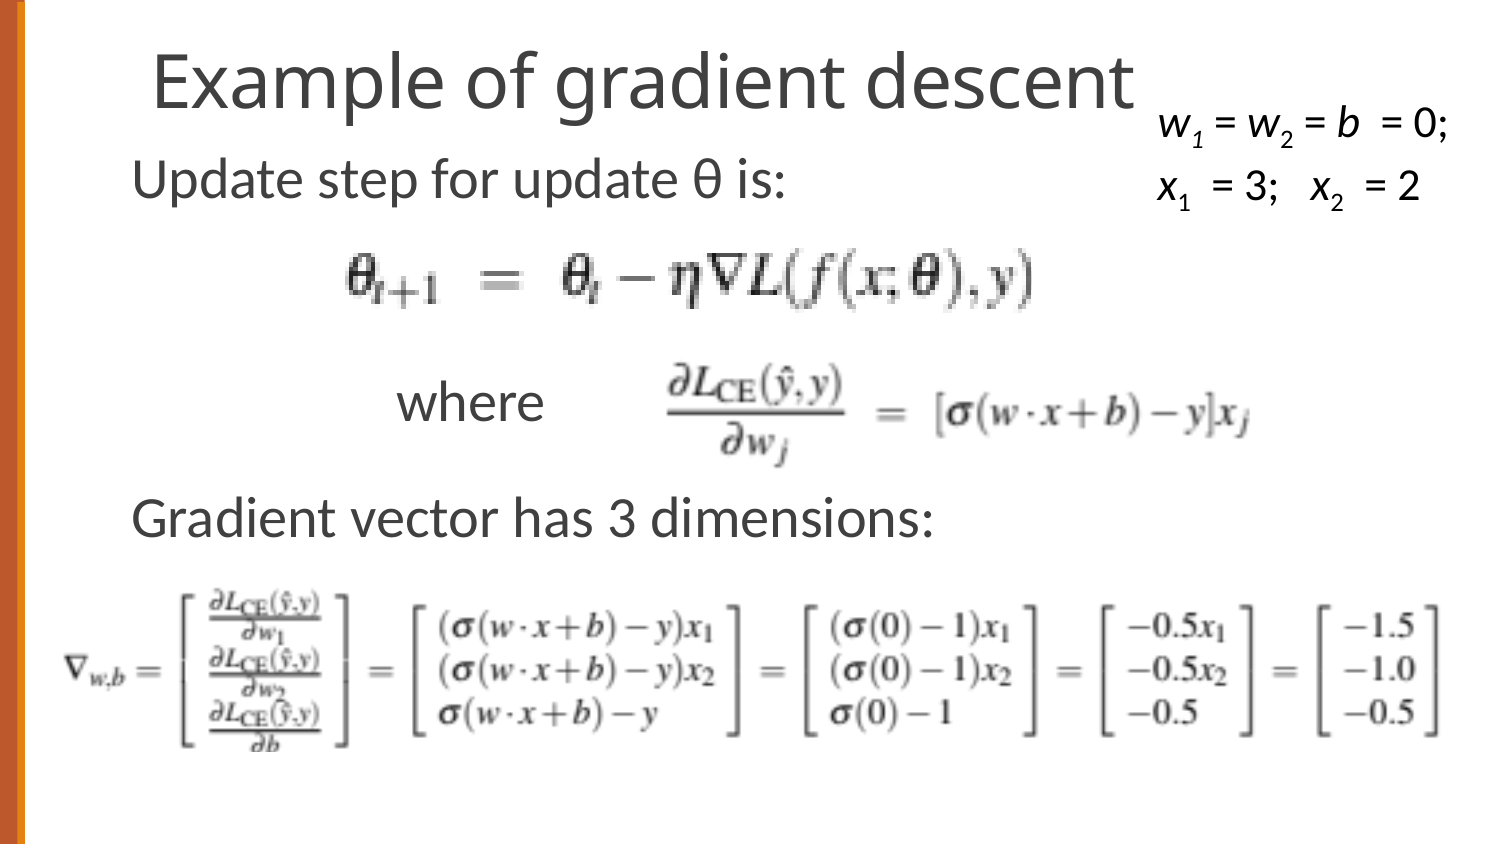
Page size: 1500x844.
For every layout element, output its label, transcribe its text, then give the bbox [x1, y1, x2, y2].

picture [664, 351, 1251, 470]
list Update step for update θ is: where Gradient vector has 3 dimensions: [131, 140, 1369, 577]
picture [332, 238, 1033, 320]
picture [56, 580, 1444, 753]
text_box w1 = w2 = b = 0; x1 = 3; x2 = 2 [1029, 84, 1500, 285]
title Example of gradient descent [135, 19, 1373, 132]
